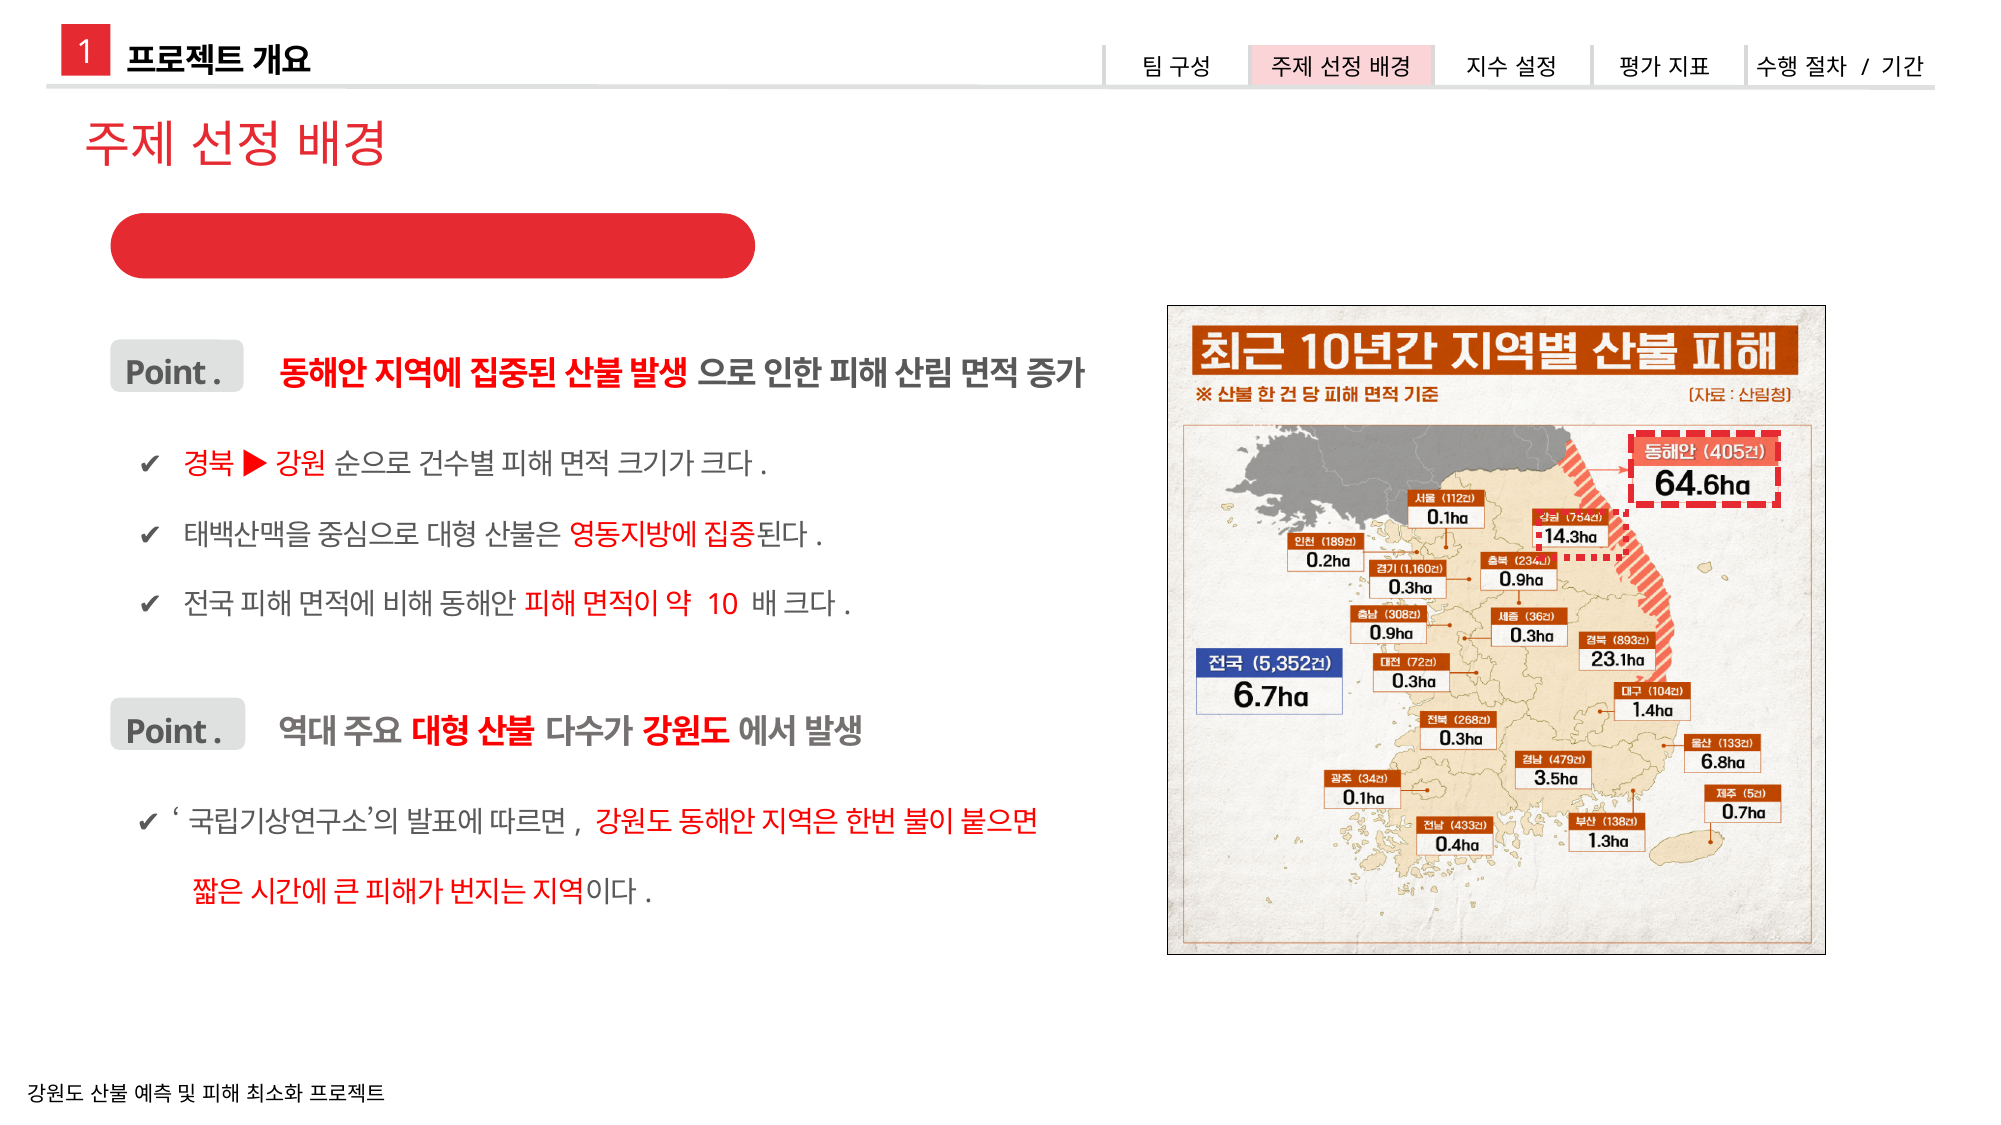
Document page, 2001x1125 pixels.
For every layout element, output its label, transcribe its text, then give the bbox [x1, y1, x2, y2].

table_header 평가 지표 [1594, 45, 1744, 85]
text_box 강원도 산불 예측 및 피해 최소화 프로젝트 [27, 1081, 386, 1107]
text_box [110, 213, 756, 279]
picture [1167, 305, 1826, 955]
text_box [110, 689, 1105, 911]
table_header 수행 절차 / 기간 [1748, 45, 1935, 85]
table_header 지수 설정 [1435, 45, 1590, 84]
table_header 팀 구성 [1106, 45, 1248, 84]
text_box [61, 24, 314, 81]
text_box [110, 332, 1104, 624]
text_box 주제 선정 배경 [85, 112, 405, 173]
table_header 주제 선정 배경 [1252, 45, 1431, 84]
